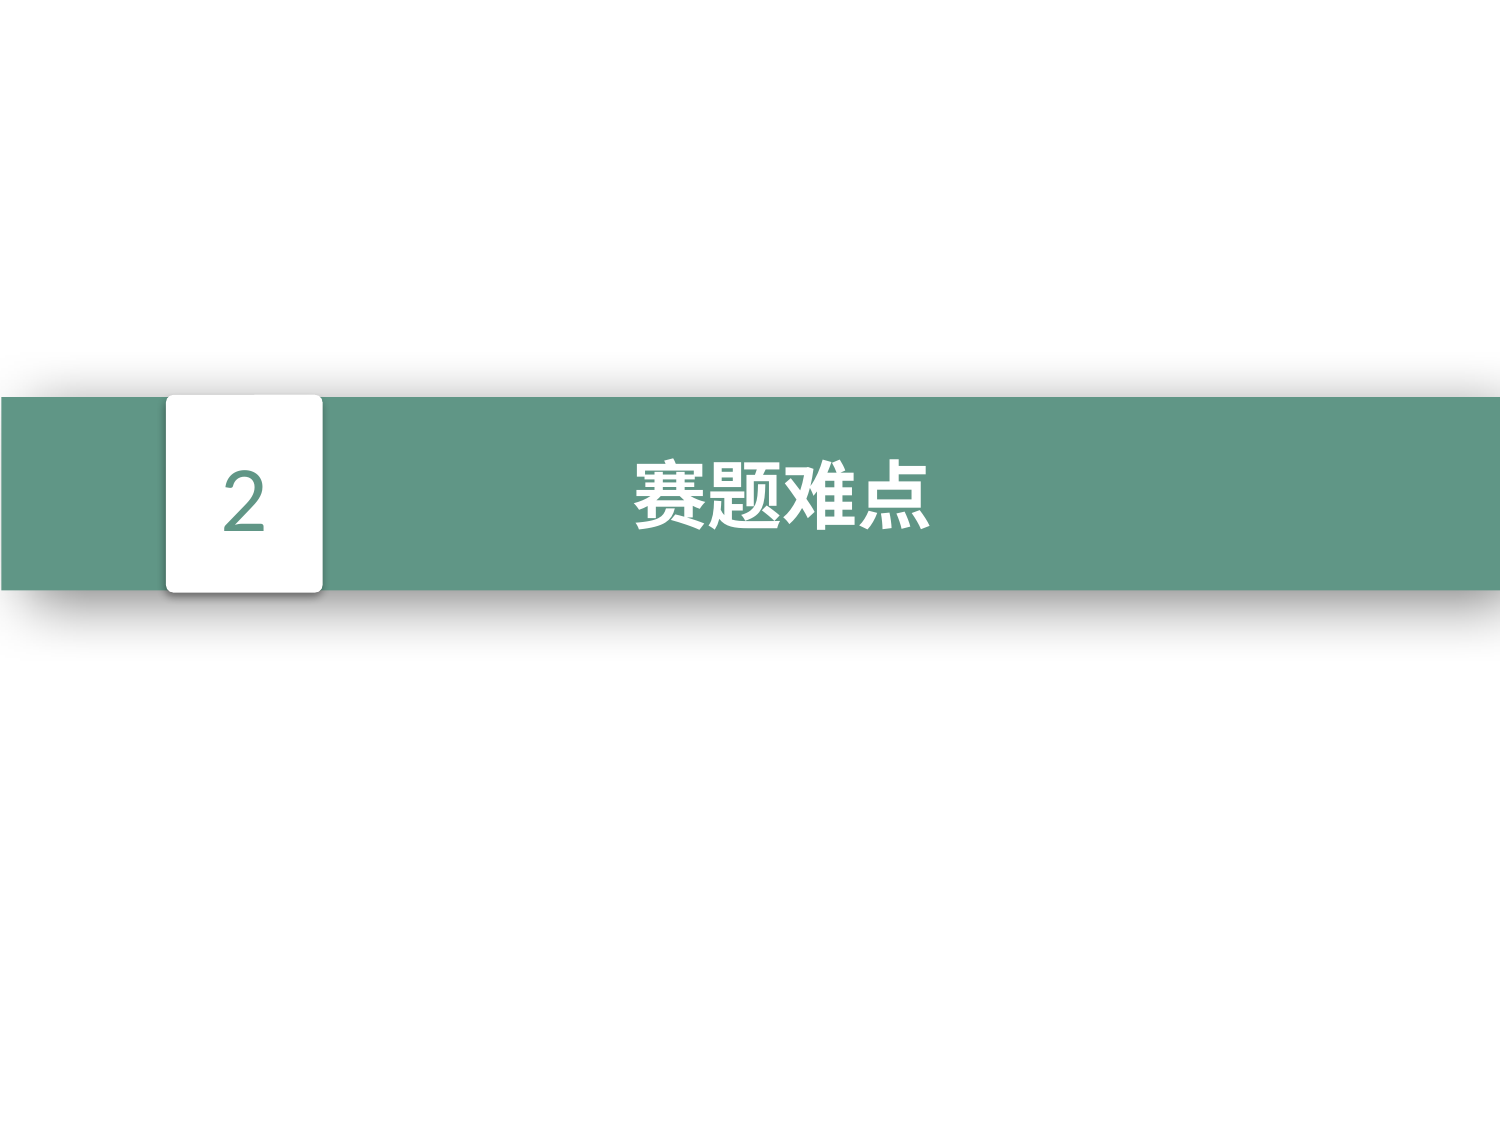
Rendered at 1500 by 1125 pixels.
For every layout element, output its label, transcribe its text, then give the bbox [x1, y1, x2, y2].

text_box 2 [167, 393, 322, 397]
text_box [1, 397, 1500, 591]
